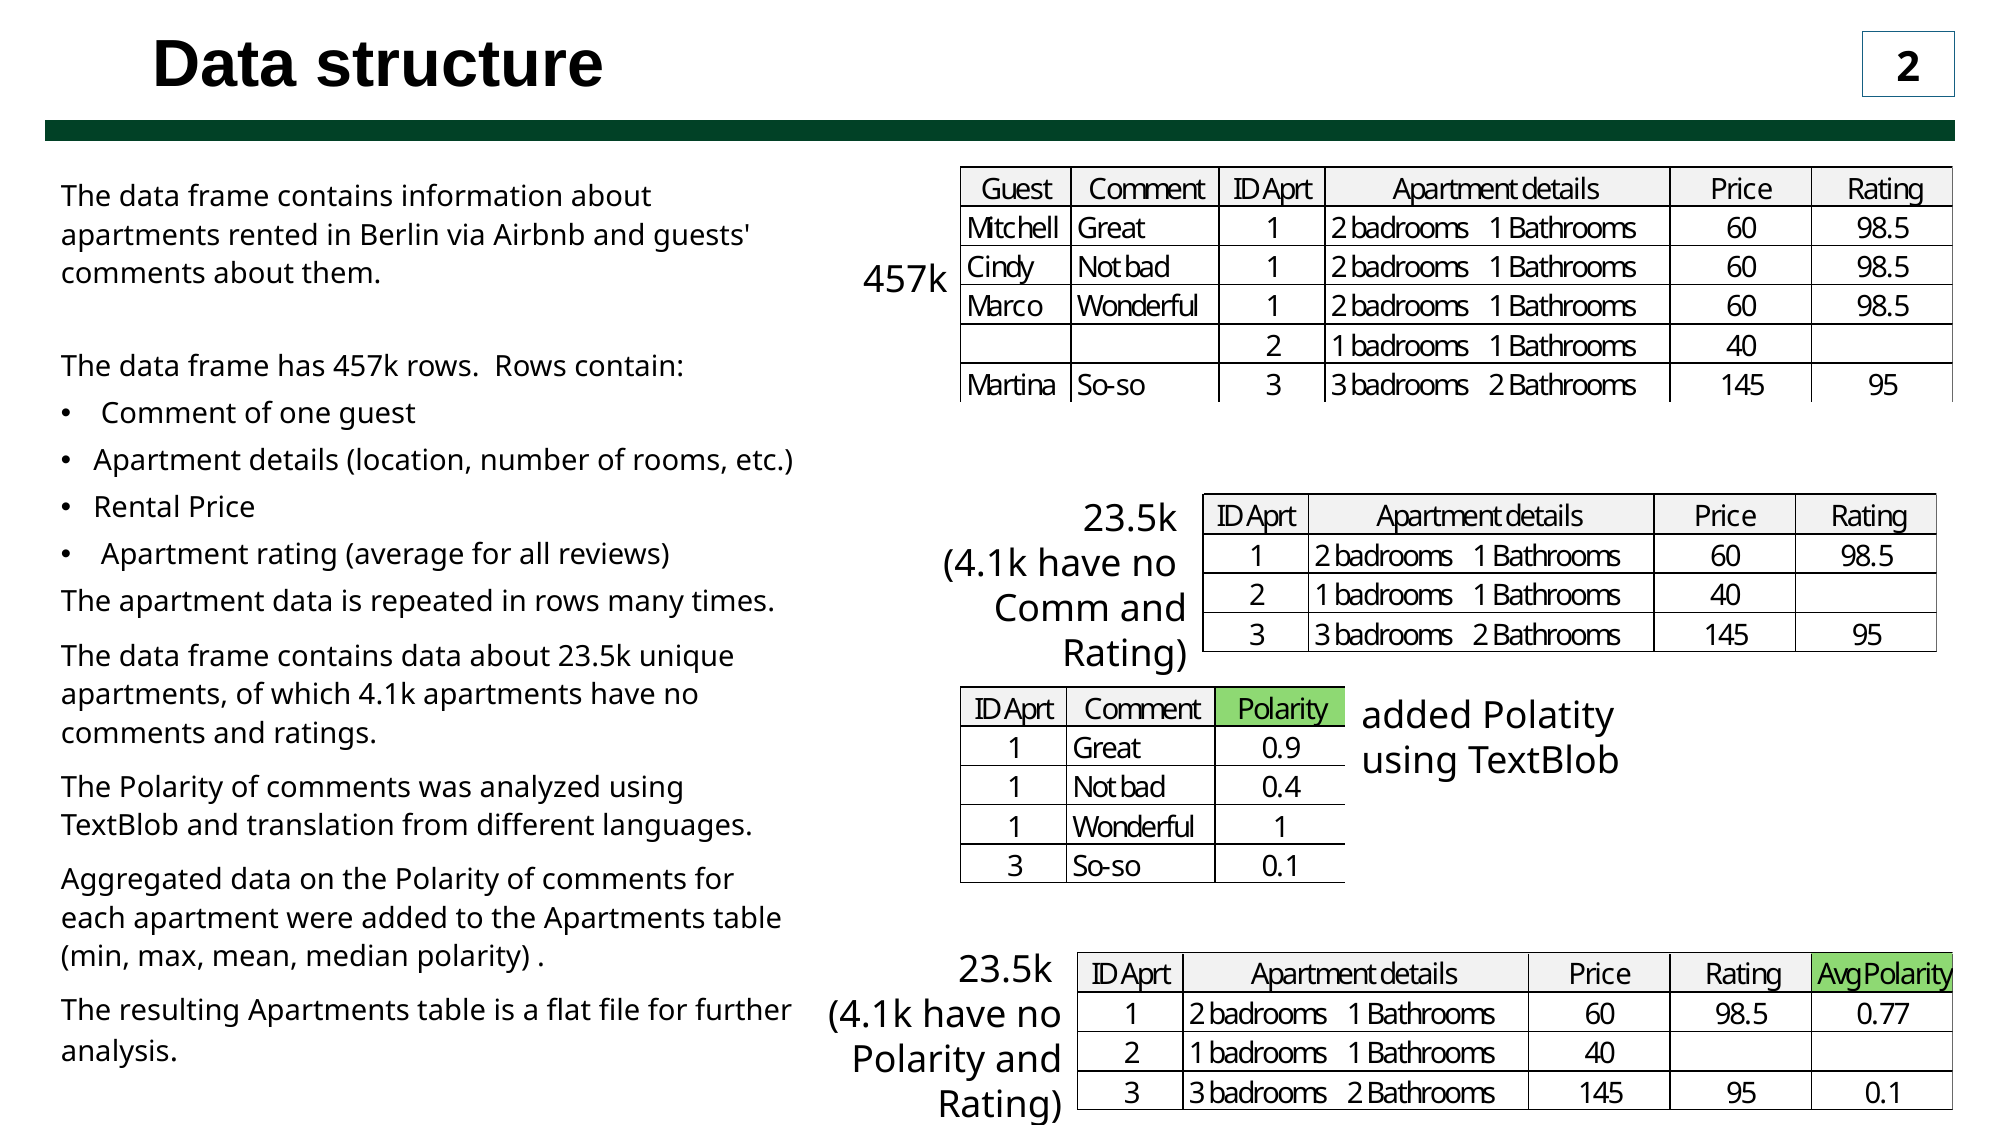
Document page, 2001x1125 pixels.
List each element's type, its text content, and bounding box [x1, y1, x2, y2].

text_box The data frame contains information about apartments rented in Berlin via Airbnb and guests' comments about them. The data frame has 457k rows. Rows contain: Comment of one guest Apartment details (location, number of rooms, etc.) Rental Price Apartment rating (average for all reviews) The apartment data is repeated in rows many times. The data frame contains data about 23.5k unique apartments, of which 4.1k apartments have no comments and ratings. The Polarity of comments was analyzed using TextBlob and translation from different languages. Aggregated data on the Polarity of comments for each apartment were added to the Apartments table (min, max, mean, median polarity) . The resulting Apartments table is a flat file for further analysis. [45, 166, 817, 1106]
picture [959, 165, 1955, 404]
picture [1201, 493, 1939, 654]
text_box added Polatity using TextBlob [1346, 683, 1663, 789]
title Data structure [137, 19, 1863, 110]
picture [1076, 951, 1955, 1112]
text_box 2 [1862, 31, 1955, 97]
text_box 23.5k (4.1k have no Comm and Rating) [860, 486, 1202, 681]
picture [45, 120, 1955, 142]
text_box 23.5k (4.1k have no Polarity and Rating) [717, 937, 1078, 1125]
picture [959, 685, 1347, 885]
text_box 457k [848, 247, 959, 308]
